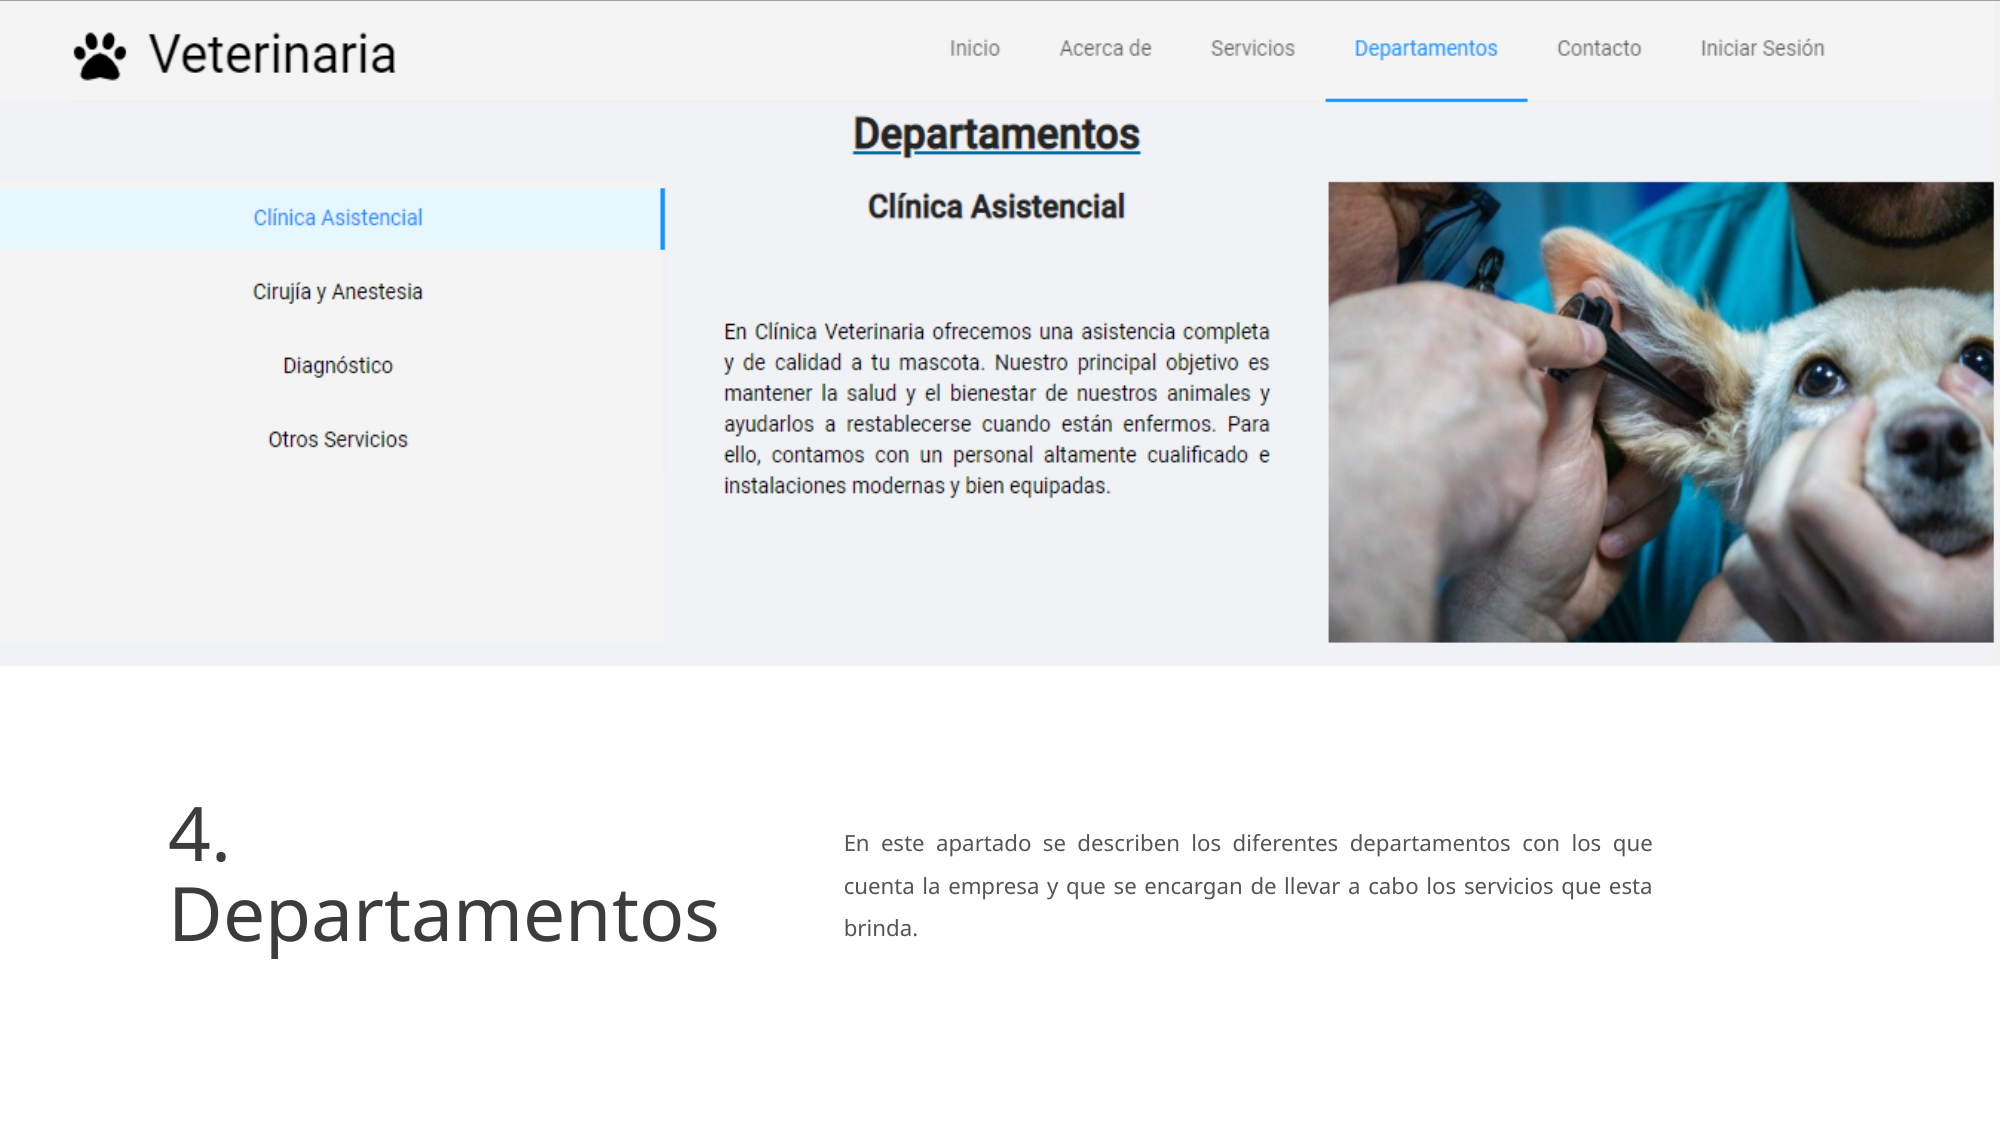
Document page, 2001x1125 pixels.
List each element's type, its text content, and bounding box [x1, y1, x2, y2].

title 4. Departamentos [153, 819, 780, 935]
picture [0, 0, 2000, 666]
list En este apartado se describen los diferentes departamentos con los que cuenta la empresa y que se encargan de llevar a cabo los servicios que esta brinda. [828, 786, 1670, 969]
